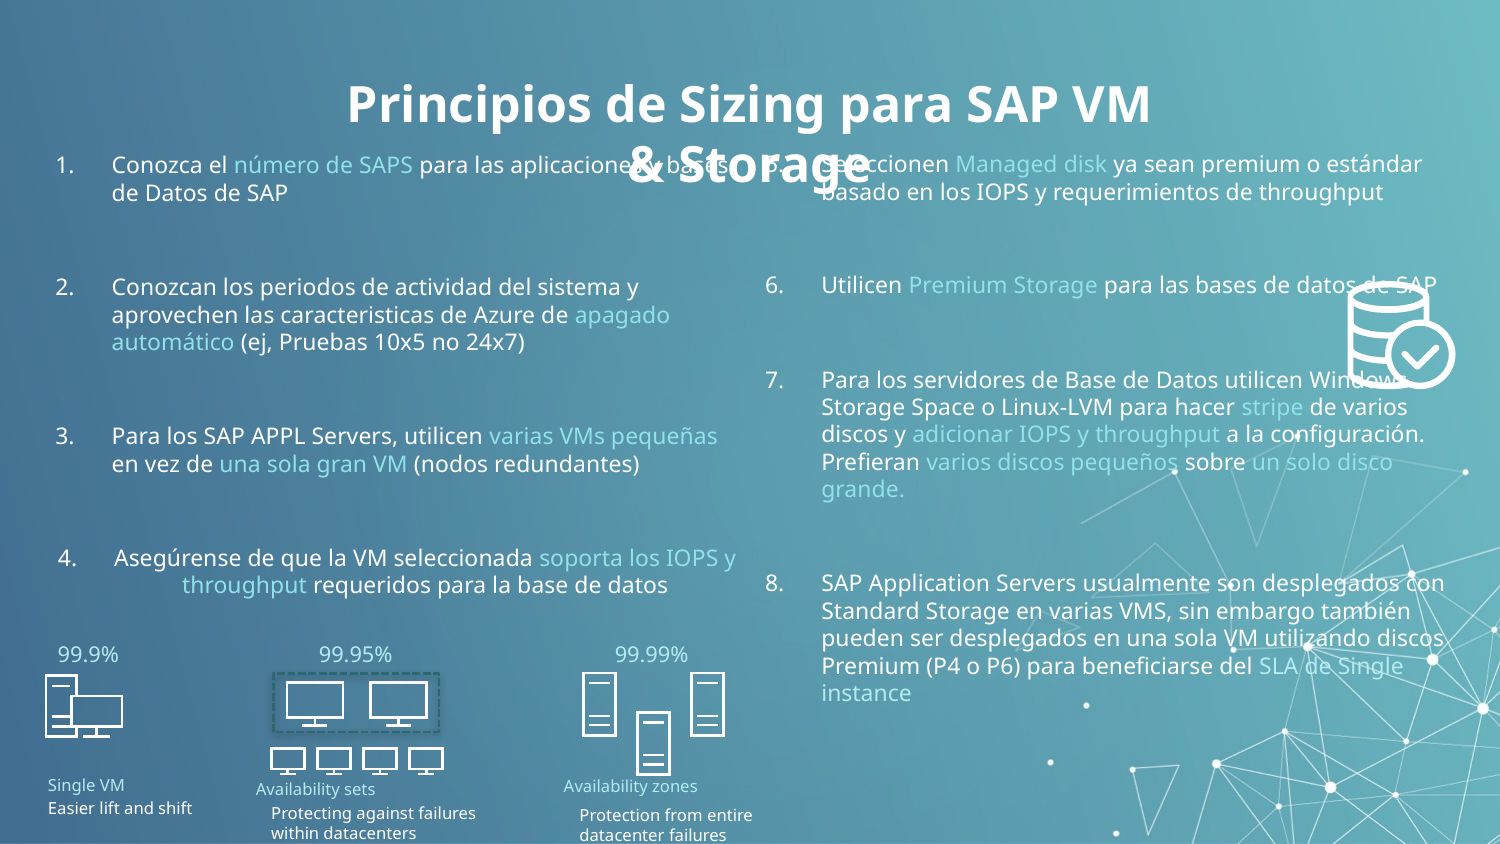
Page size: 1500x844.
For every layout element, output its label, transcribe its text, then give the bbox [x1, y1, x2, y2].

text_box Seleccionen Managed disk ya sean premium o estándar basado en los IOPS y requerimientos de throughput Utilicen Premium Storage para las bases de datos de SAP Para los servidores de Base de Datos utilicen Windows Storage Space o Linux-LVM para hacer stripe de varios discos y adicionar IOPS y throughput a la configuración. Prefieran varios discos pequeños sobre un solo disco grande. SAP Application Servers usualmente son desplegados con Standard Storage en varias VMS, sin embargo también pueden ser desplegados en una sola VM utilizando discos Premium (P4 o P6) para beneficiarse del SLA de Single instance [749, 134, 1464, 560]
text_box [46, 675, 122, 737]
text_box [270, 673, 443, 769]
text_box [1347, 280, 1456, 390]
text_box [564, 768, 811, 844]
title Principios de Sizing para SAP VM & Storage [322, 57, 1178, 136]
text_box 99.9% [46, 634, 153, 699]
text_box 99.95% [307, 635, 414, 670]
text_box 99.99% [603, 635, 714, 671]
picture [0, 0, 1500, 844]
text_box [583, 672, 724, 767]
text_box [256, 770, 498, 844]
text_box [32, 767, 220, 826]
text_box Conozca el número de SAPS para las aplicaciones y bases de Datos de SAP Conozcan los periodos de actividad del sistema y aprovechen las caracteristicas de Azure de apagado automático (ej, Pruebas 10x5 no 24x7) Para los SAP APPL Servers, utilicen varias VMs pequeñas en vez de una sola gran VM (nodos redundantes) Asegúrense de que la VM seleccionada soporta los IOPS y throughput requeridos para la base de datos [40, 136, 755, 561]
